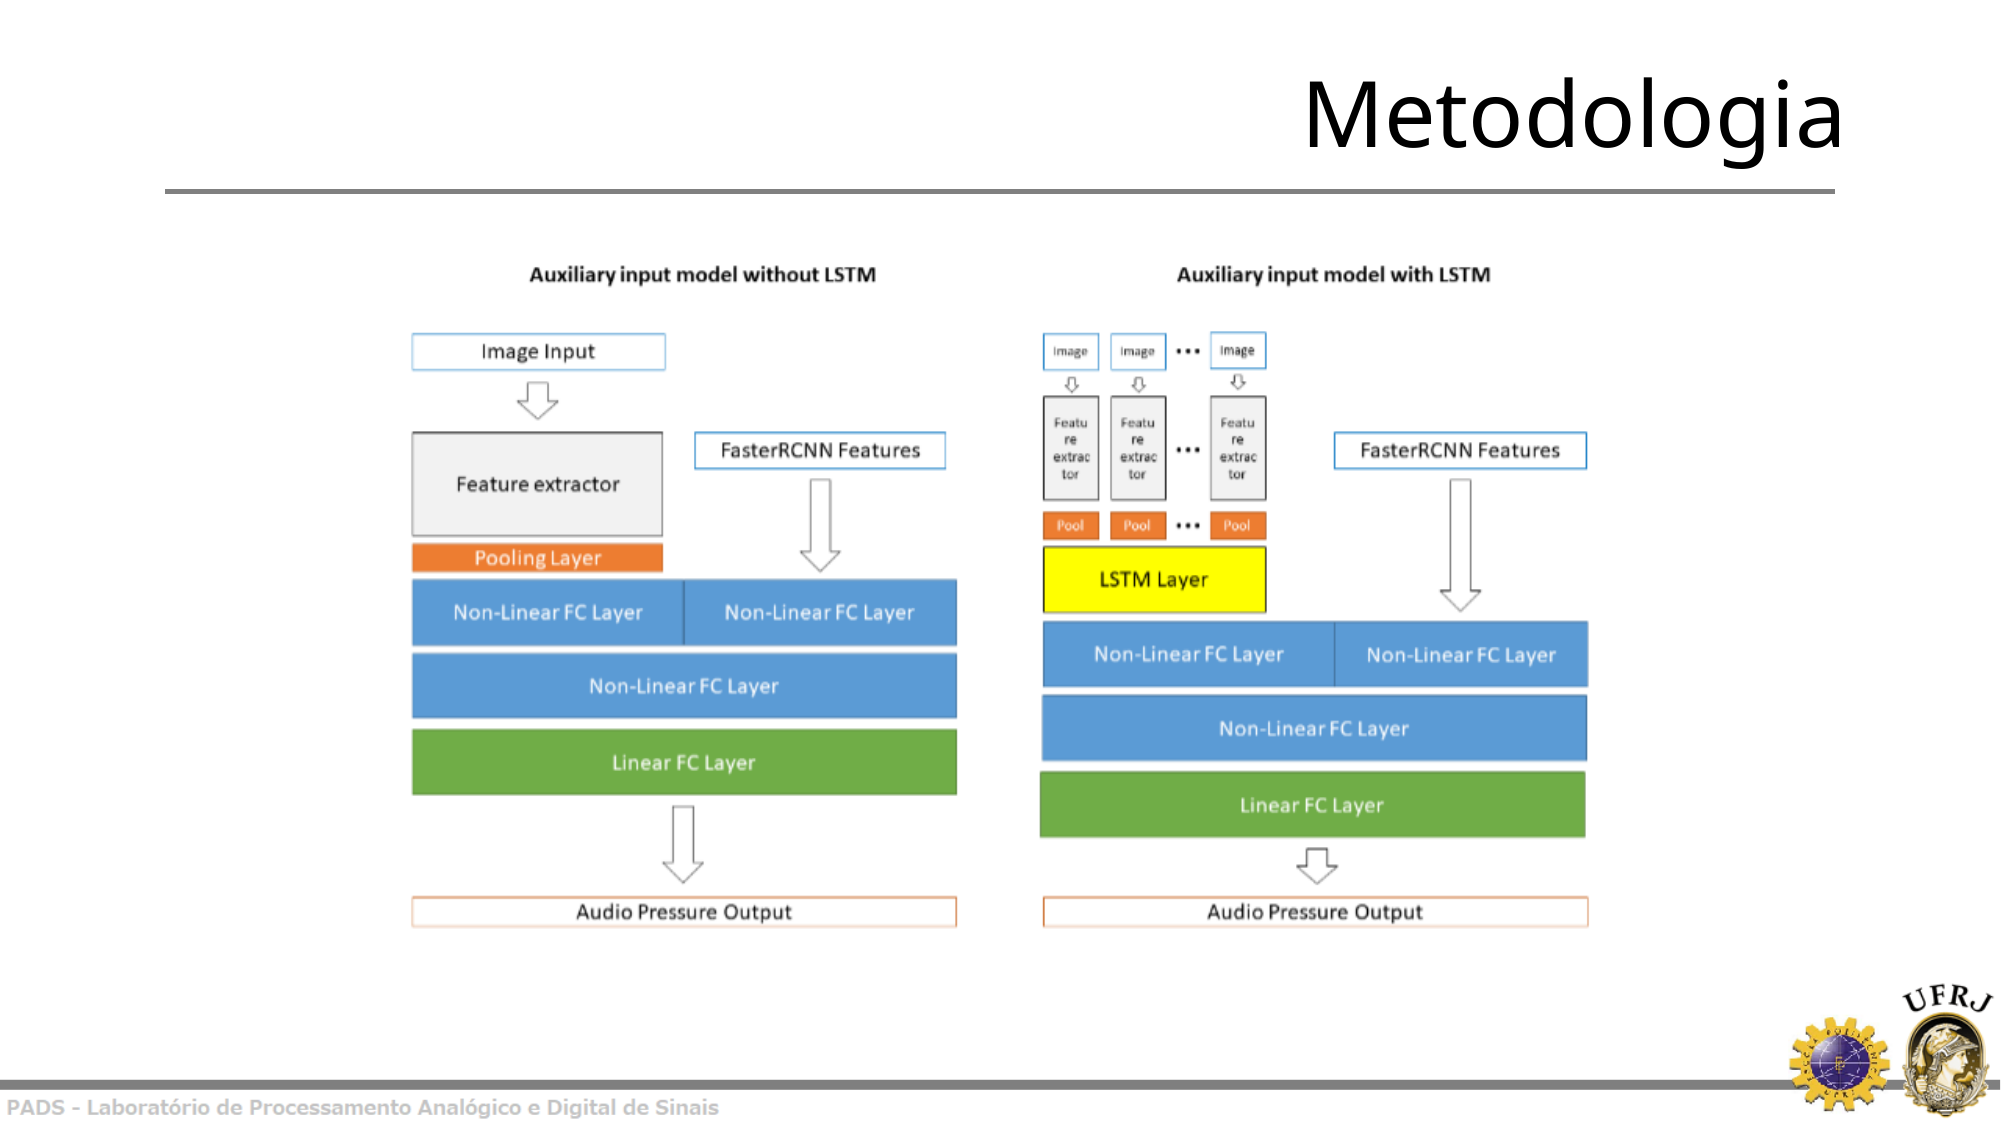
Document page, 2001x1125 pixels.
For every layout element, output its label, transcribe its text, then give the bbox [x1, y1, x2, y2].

text_box Metodologia [137, 45, 1863, 191]
picture [0, 0, 2001, 1125]
